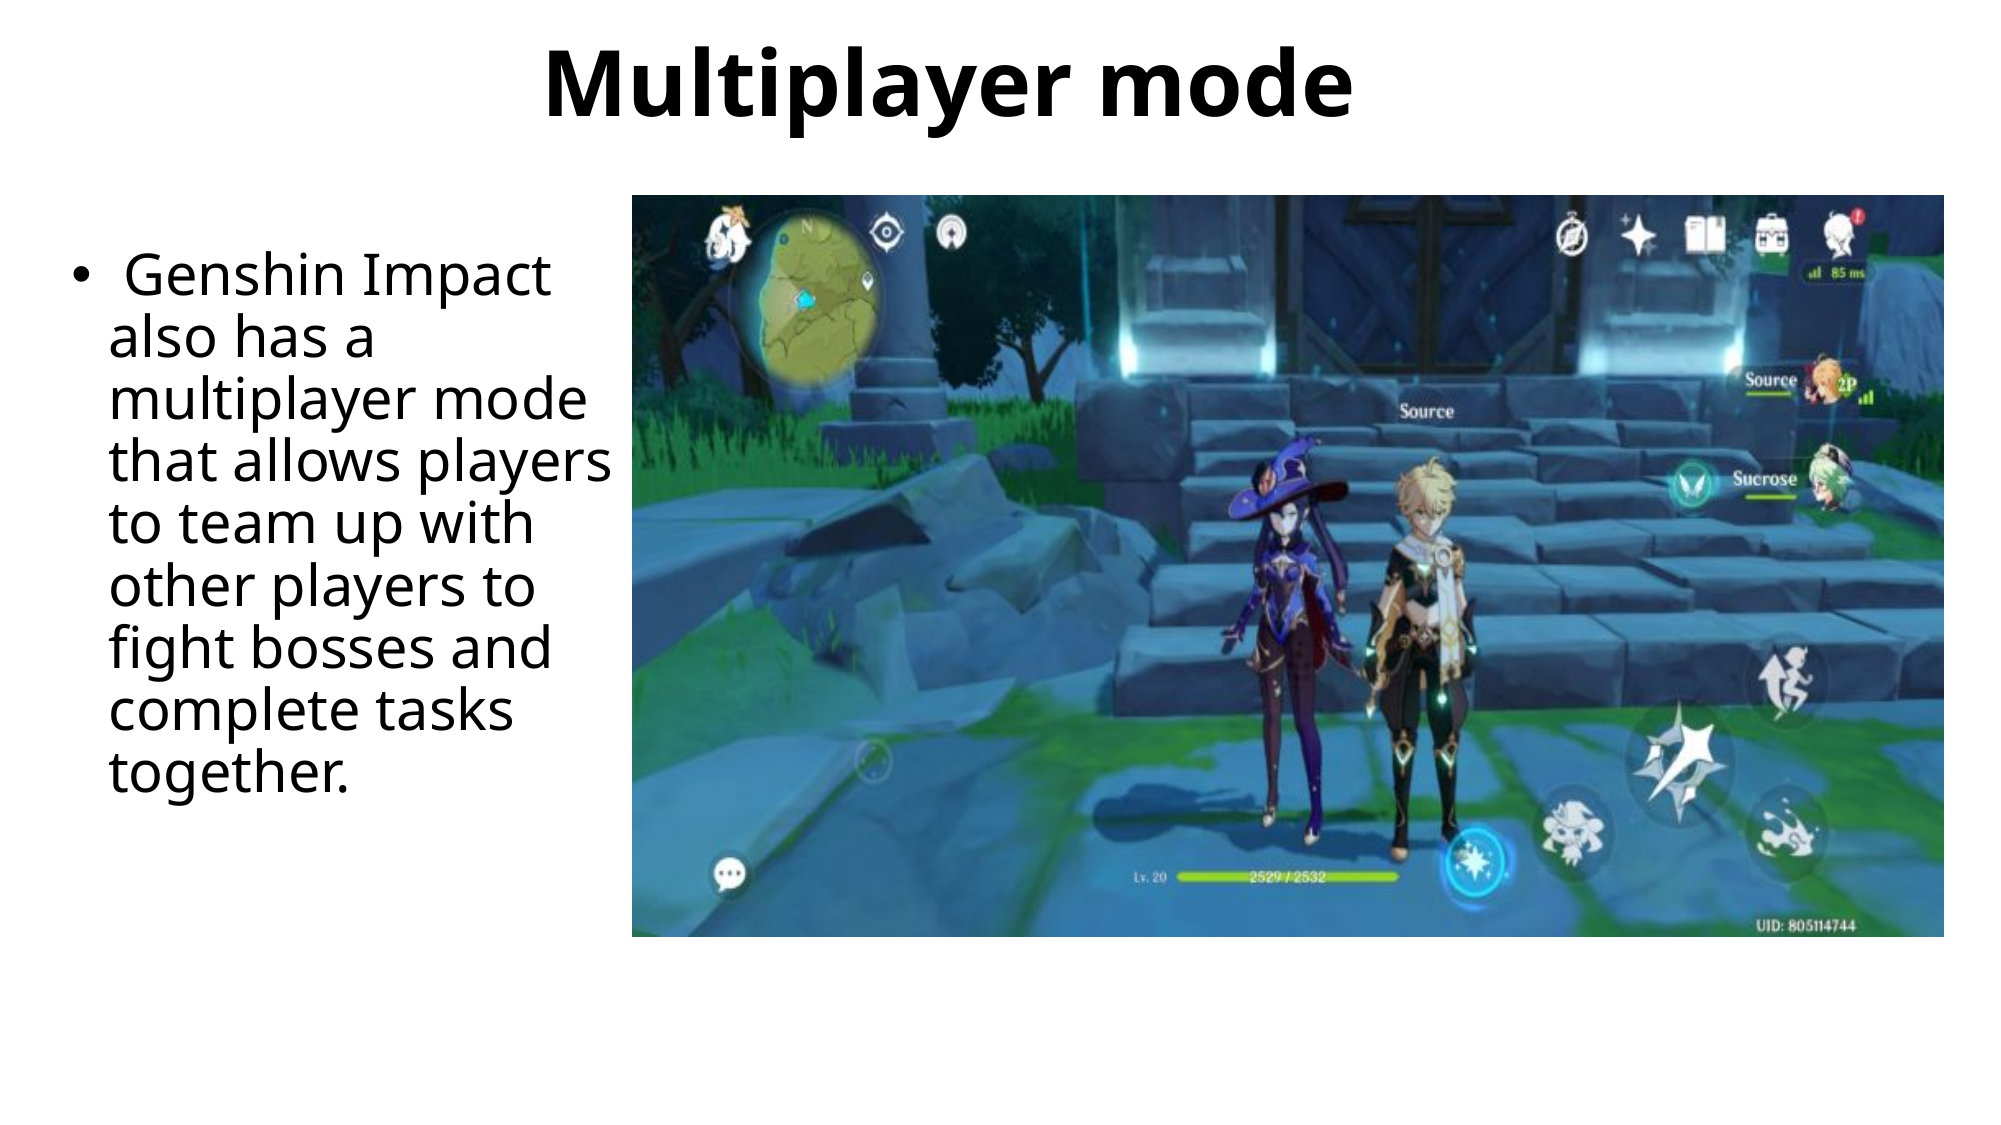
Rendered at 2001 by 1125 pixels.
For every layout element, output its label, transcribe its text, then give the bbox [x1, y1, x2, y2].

list Genshin Impact also has a multiplayer mode that allows players to team up with other players to fight bosses and complete tasks together. [56, 237, 632, 876]
picture [632, 195, 1944, 937]
title Multiplayer mode [526, 0, 2000, 196]
